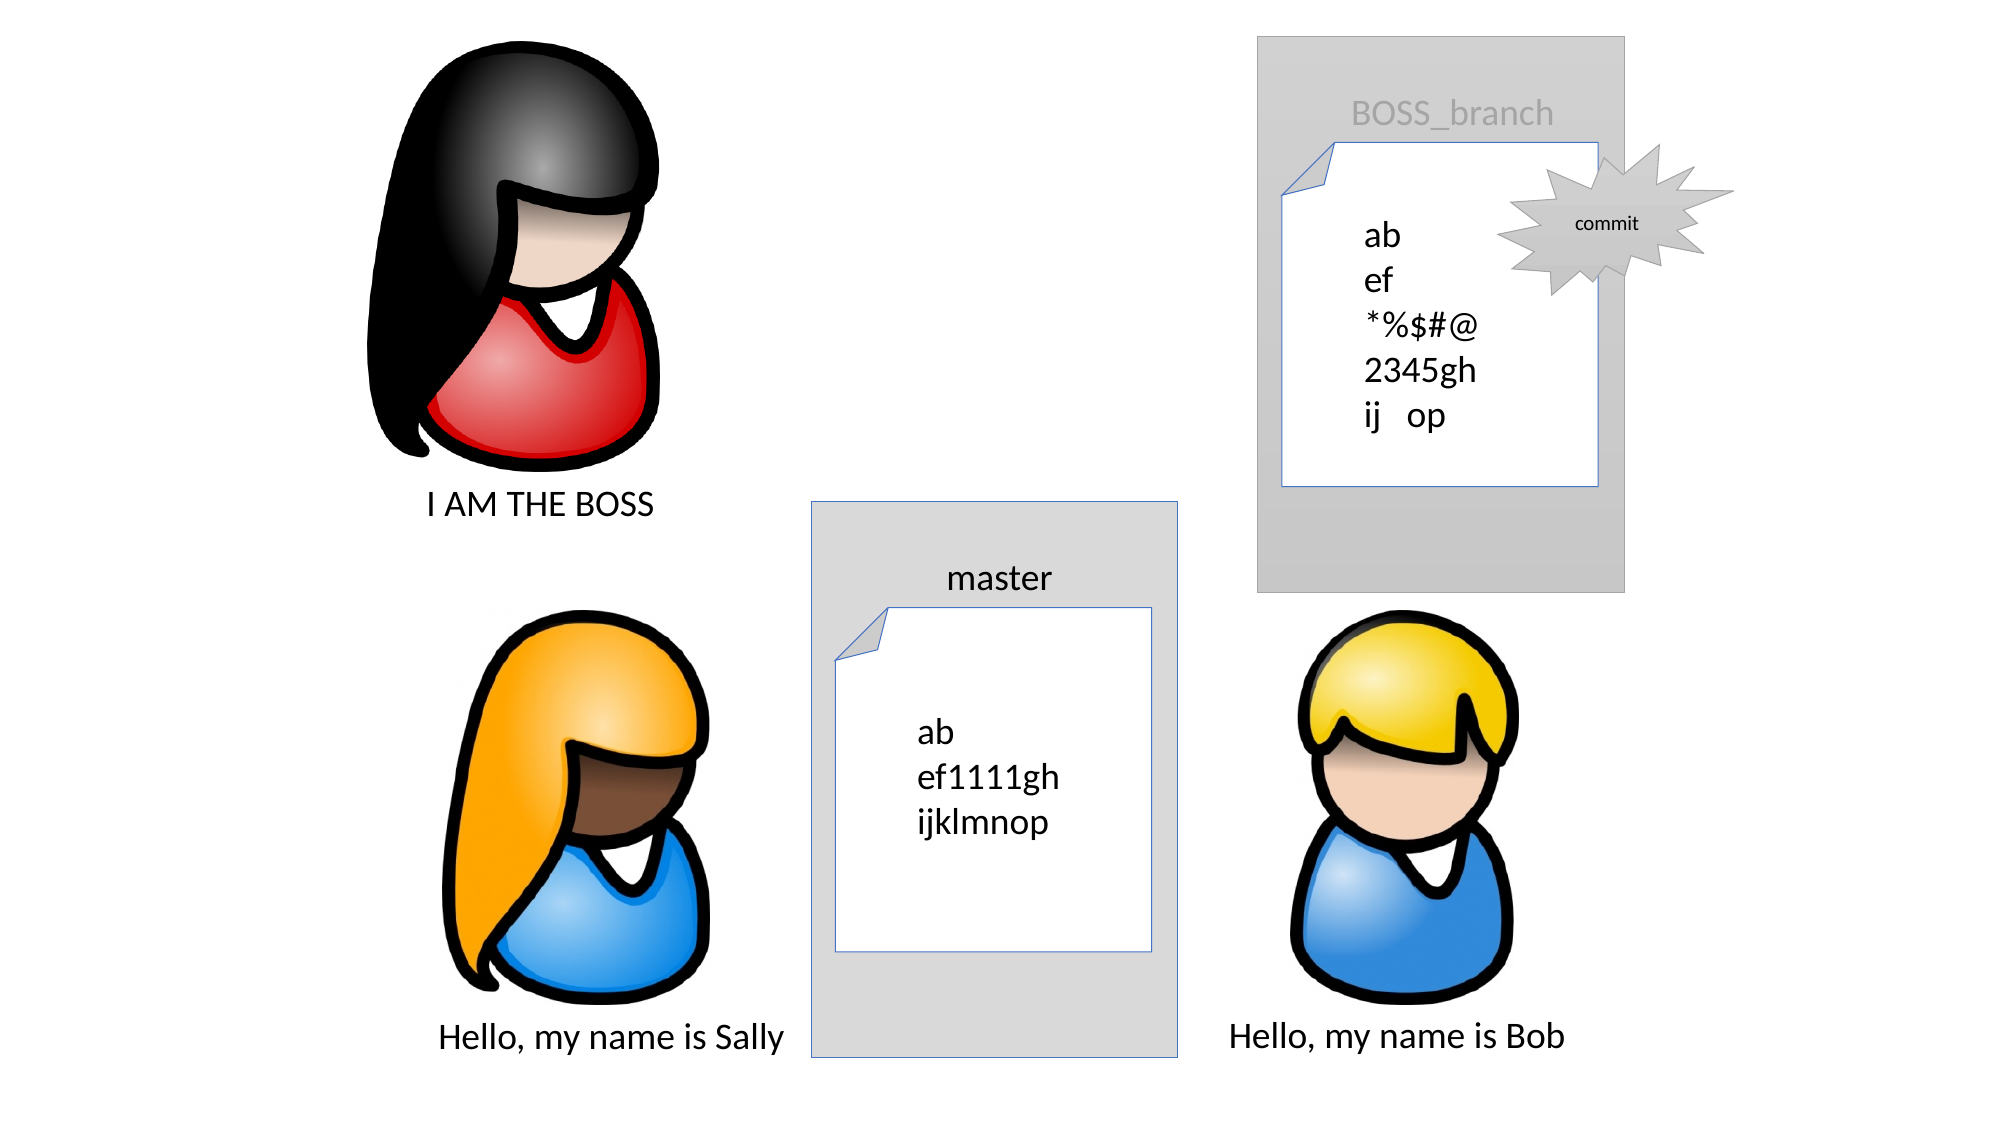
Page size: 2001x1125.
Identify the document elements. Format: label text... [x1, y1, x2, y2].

text_box ab ef1111gh ijklmnop [935, 699, 1091, 850]
text_box BOSS_branch [1328, 80, 1578, 140]
text_box [811, 501, 1178, 1058]
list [217, 610, 935, 1005]
picture [1290, 610, 1519, 1005]
text_box commit [1496, 143, 1734, 297]
text_box [1280, 141, 1599, 488]
text_box I AM THE BOSS [411, 471, 697, 531]
text_box ab ef *%$#@ 2345gh ij op [1348, 202, 1537, 443]
text_box Hello, my name is Bob [1197, 1004, 1598, 1064]
text_box Hello, my name is Sally [411, 1005, 812, 1065]
picture [367, 41, 660, 472]
text_box [1257, 36, 1625, 593]
text_box master [881, 545, 1118, 605]
text_box [884, 607, 1153, 953]
